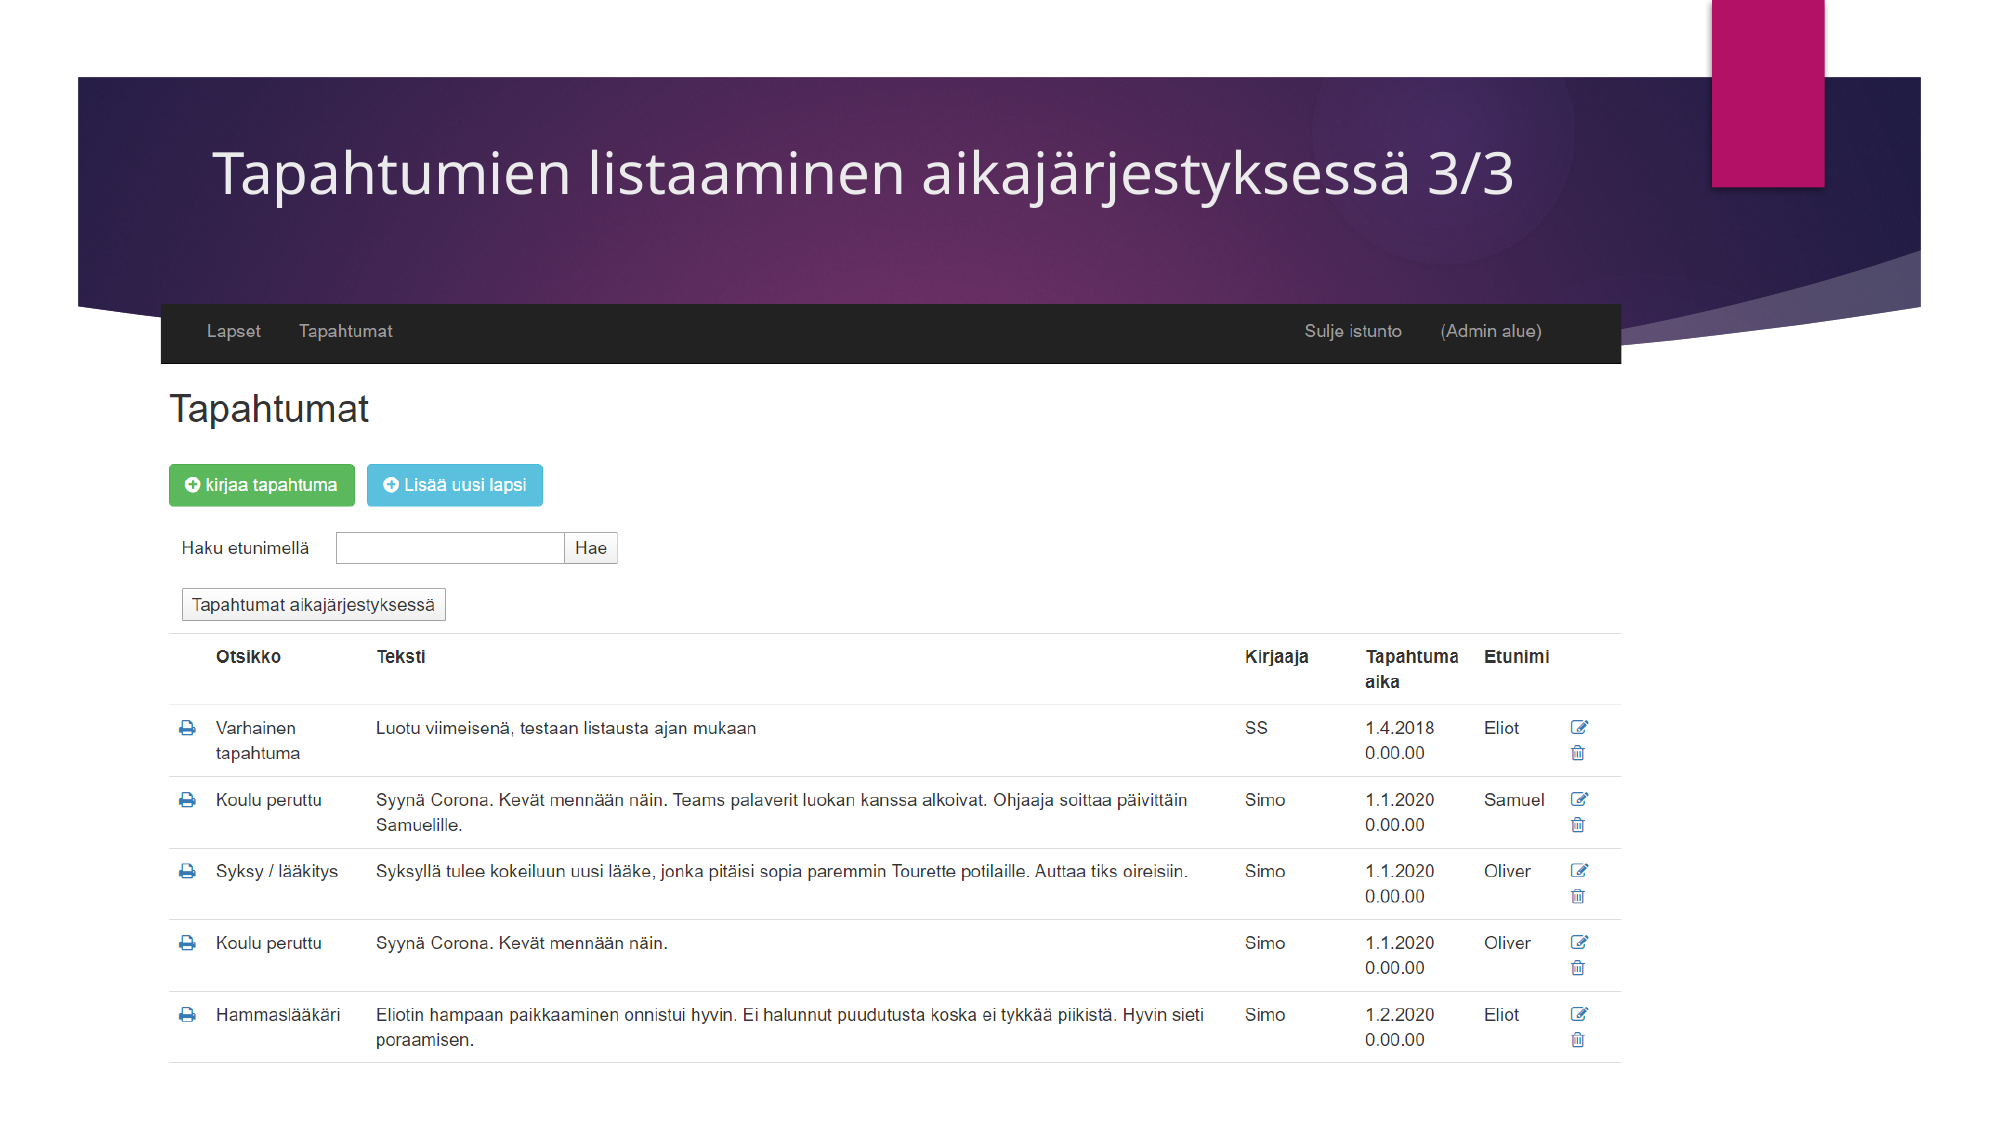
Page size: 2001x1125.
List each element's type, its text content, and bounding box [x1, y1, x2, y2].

title Tapahtumien listaaminen aikajärjestyksessä 3/3 [197, 117, 1635, 234]
picture [160, 304, 1622, 1063]
